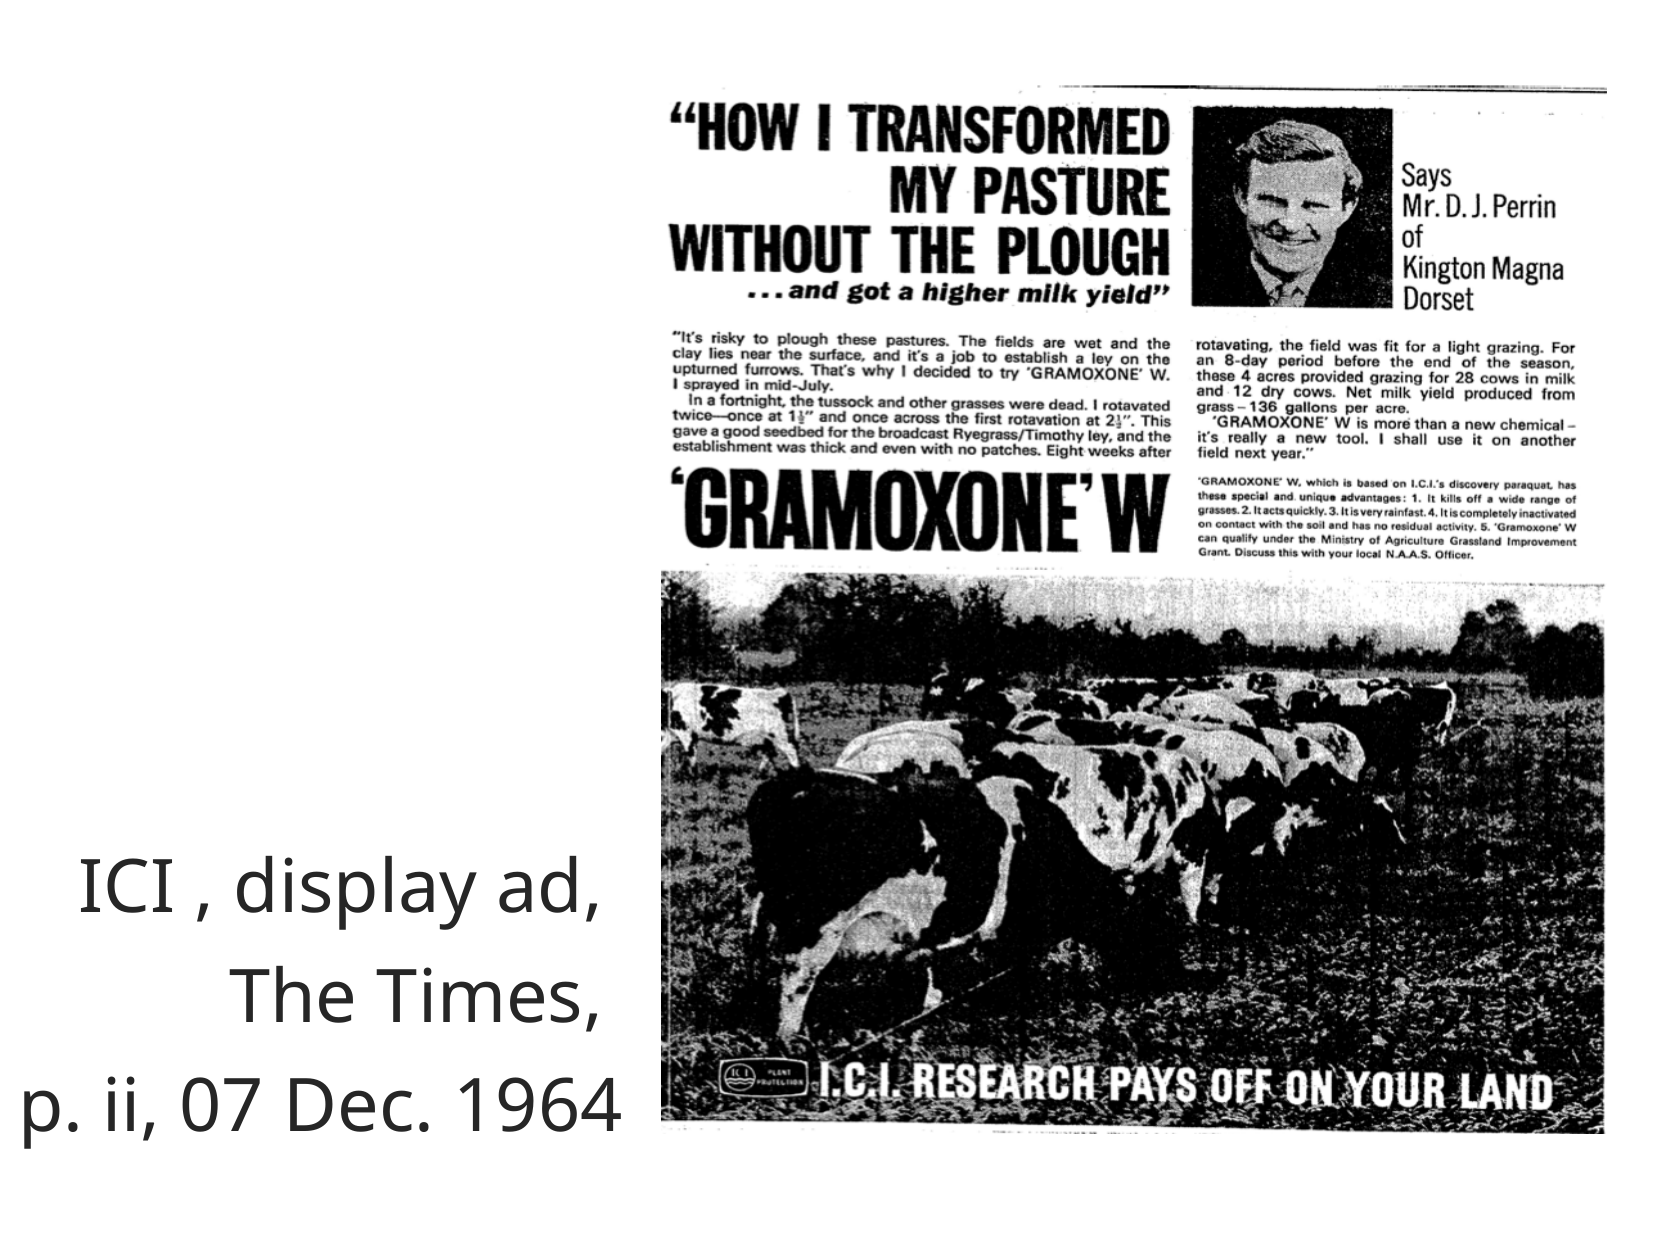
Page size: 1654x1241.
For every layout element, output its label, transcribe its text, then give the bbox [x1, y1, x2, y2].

text_box ICI , display ad, The Times, p. ii, 07 Dec. 1964 [59, 831, 638, 1134]
picture [661, 49, 1607, 1135]
